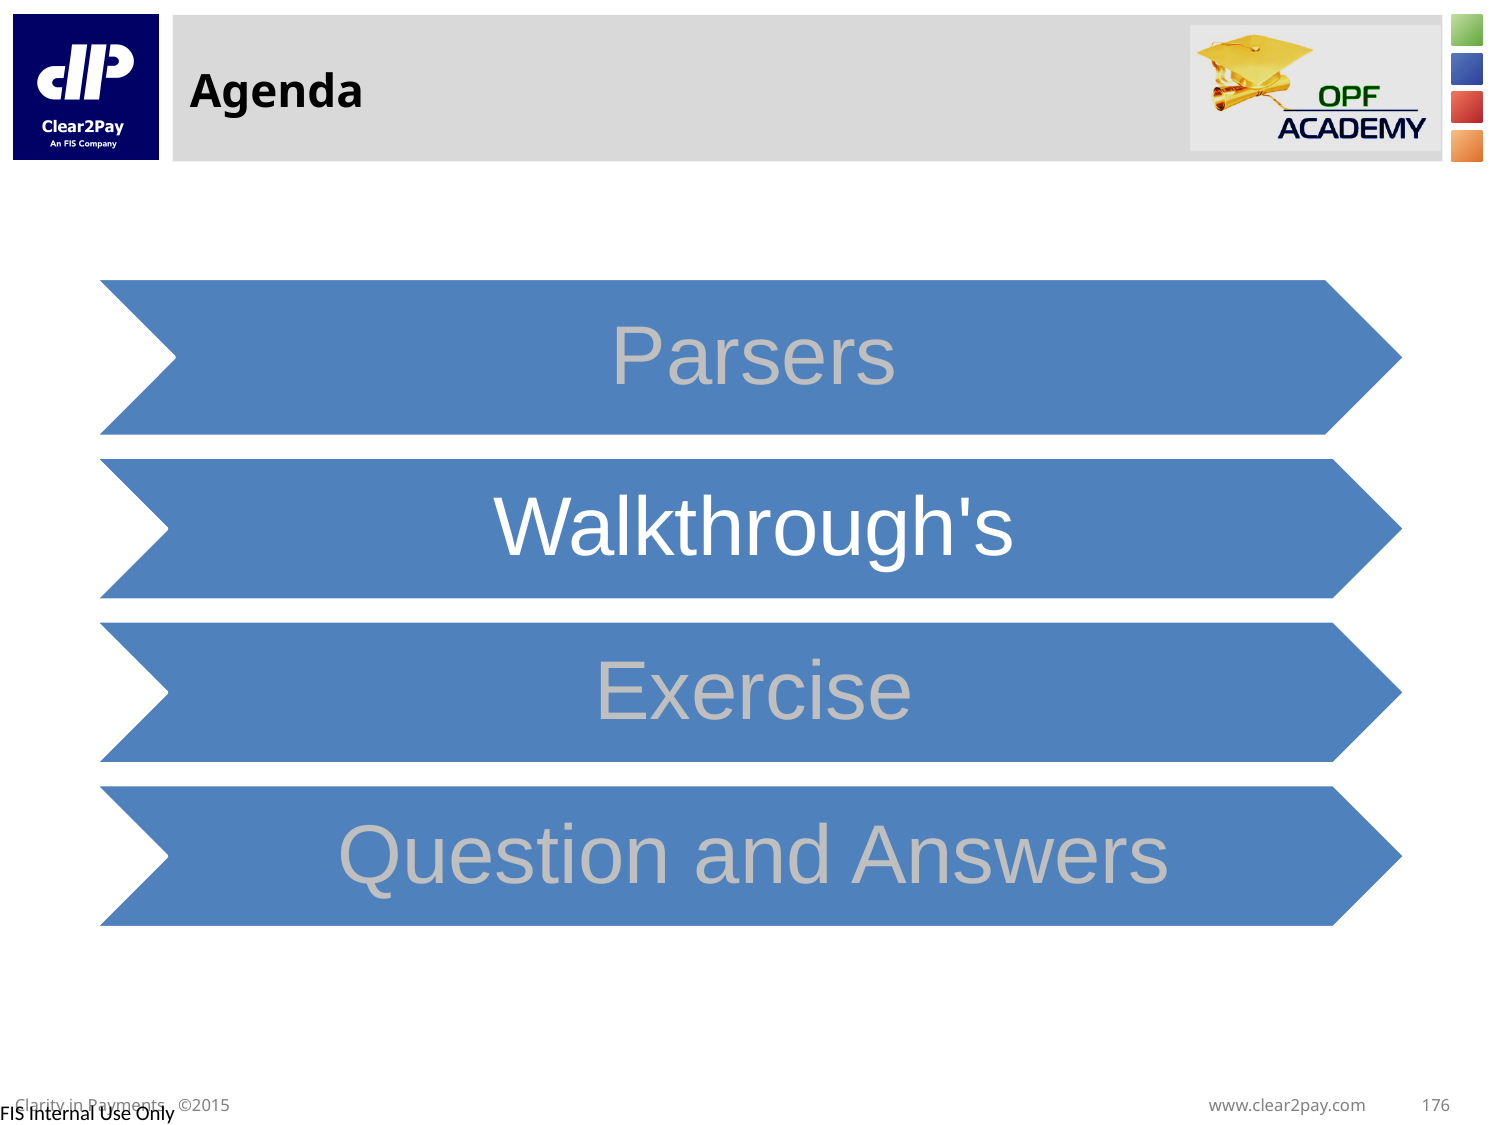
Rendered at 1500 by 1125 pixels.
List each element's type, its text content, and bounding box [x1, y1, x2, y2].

title Agenda [174, 24, 1128, 154]
picture [13, 14, 159, 160]
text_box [94, 277, 1406, 929]
picture [1190, 25, 1441, 151]
